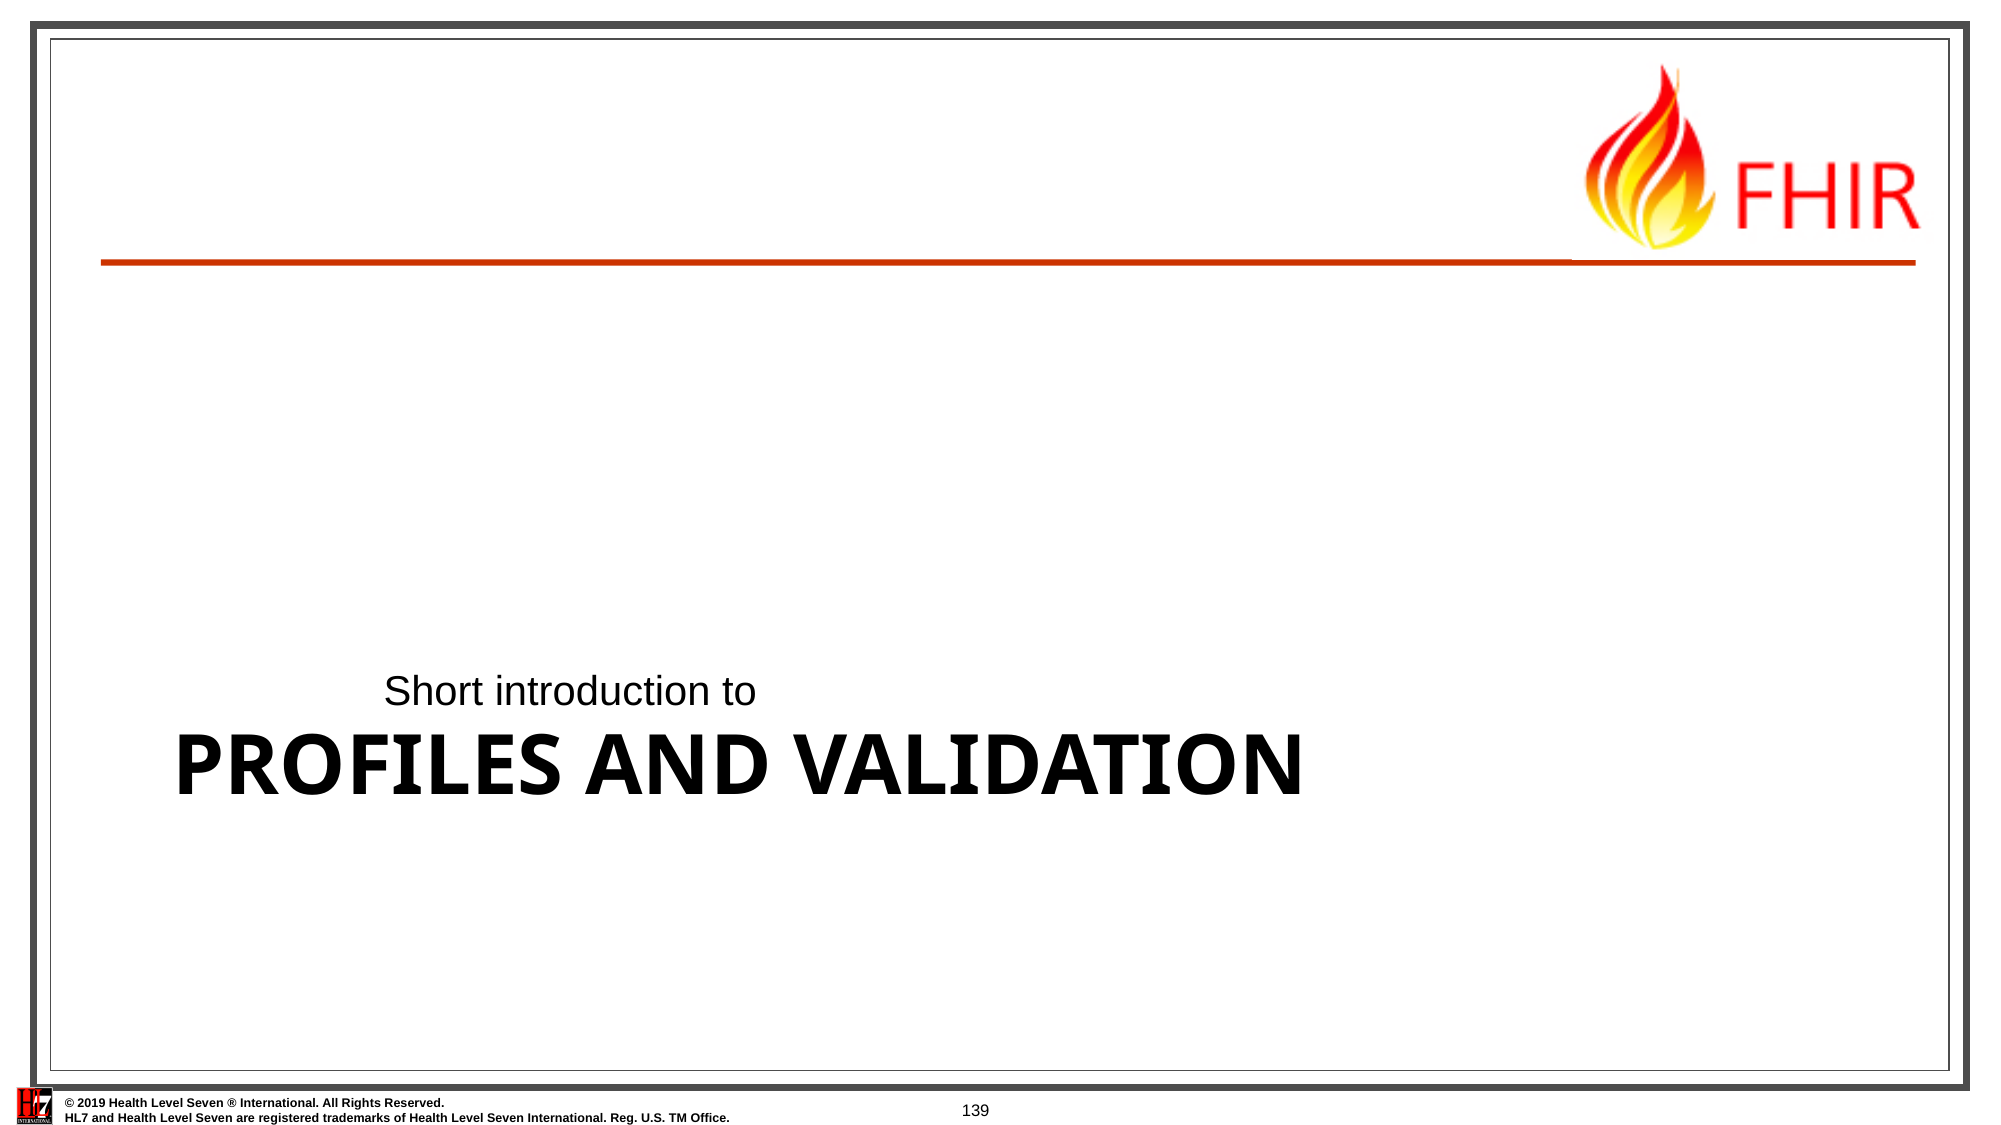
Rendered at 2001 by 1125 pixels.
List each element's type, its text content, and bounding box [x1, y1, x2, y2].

picture [1571, 53, 1934, 260]
picture [16, 1087, 53, 1125]
list Short introduction to [368, 474, 1644, 722]
title Profiles and validation [157, 722, 1858, 947]
